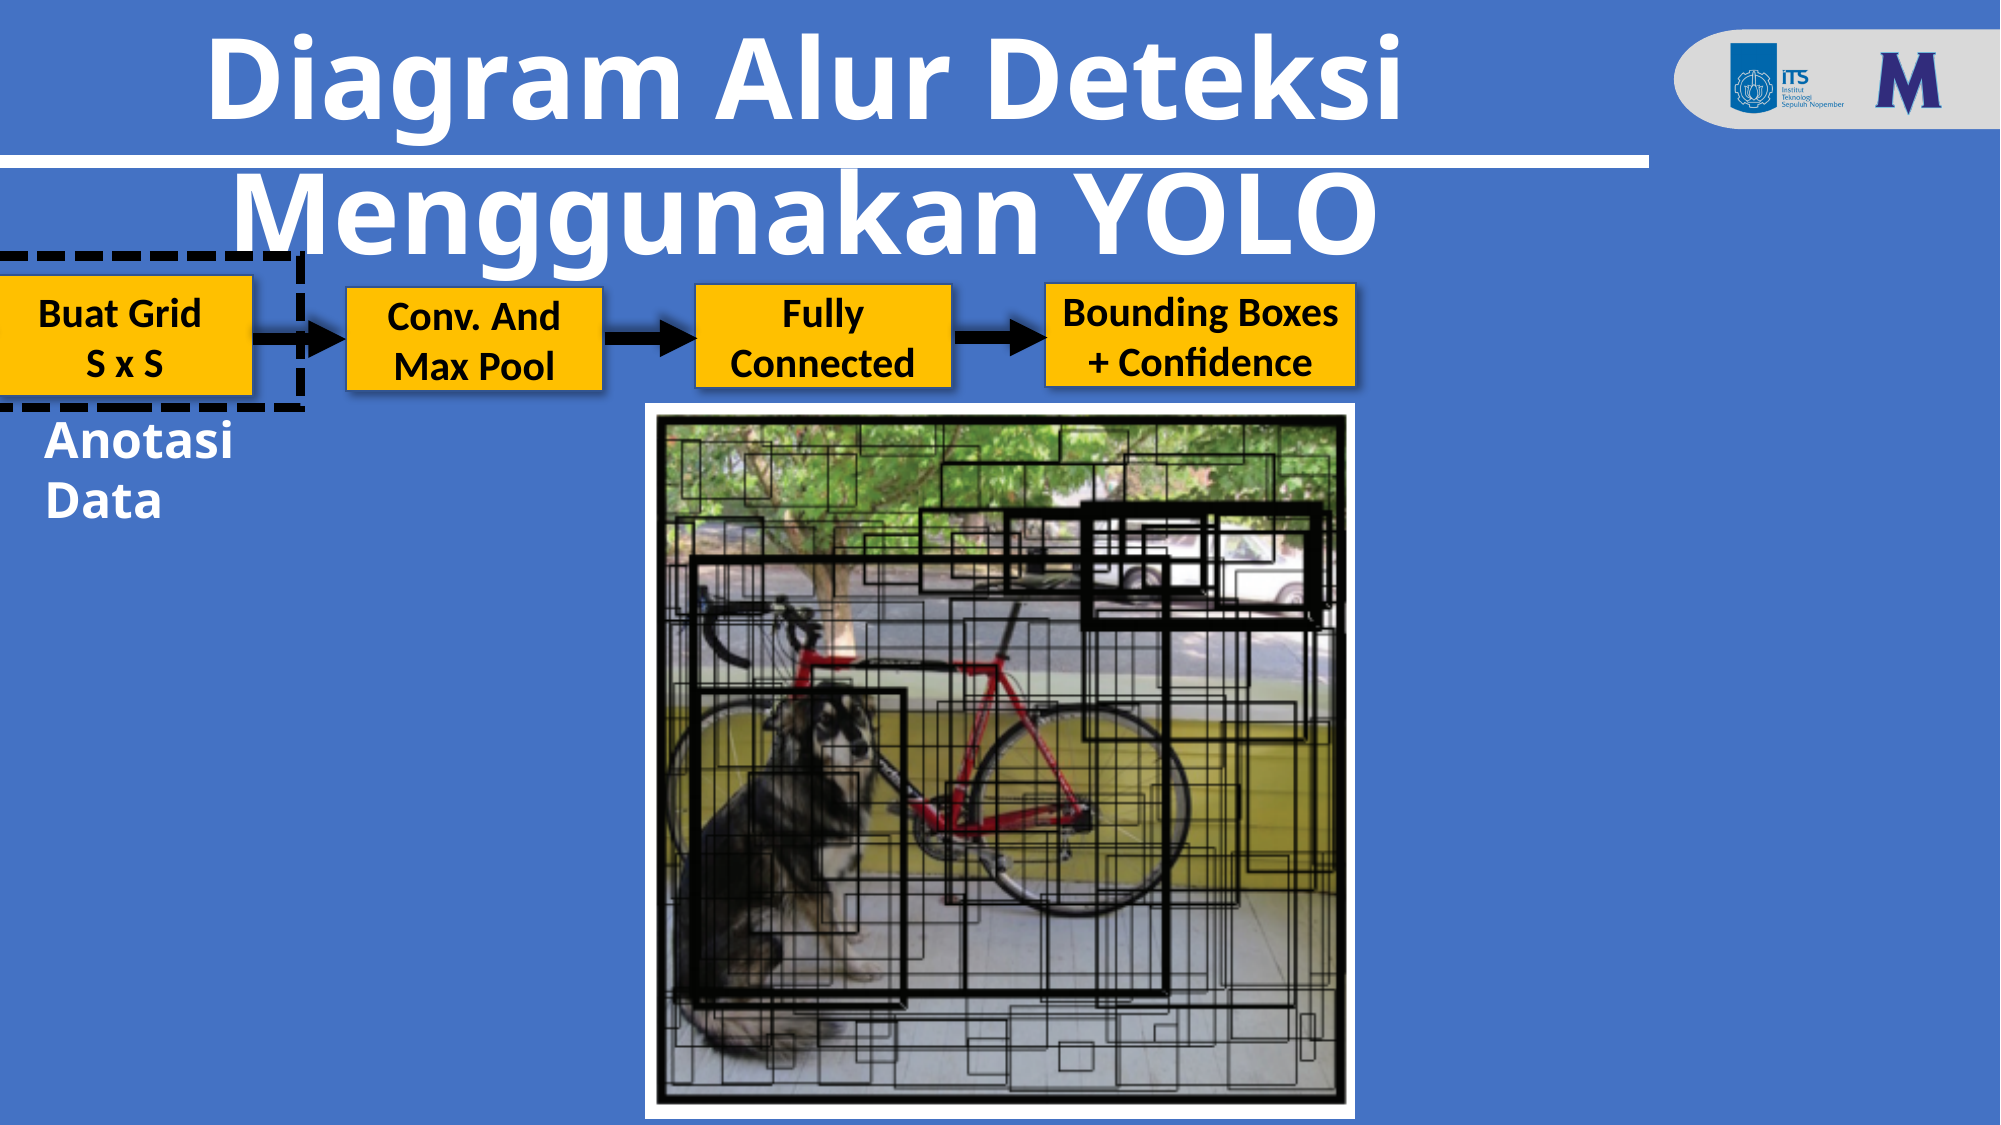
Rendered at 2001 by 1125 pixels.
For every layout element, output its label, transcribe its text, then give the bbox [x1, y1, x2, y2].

text_box Conv. And Max Pool [345, 286, 604, 392]
text_box Bounding Boxes + Confidence [1044, 282, 1357, 388]
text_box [1673, 29, 2000, 130]
text_box Fully Connected [694, 283, 953, 389]
text_box Diagram Alur Deteksi Menggunakan YOLO [0, 0, 1660, 285]
text_box Anotasi Data [29, 401, 289, 537]
text_box [0, 255, 302, 409]
picture [645, 403, 1355, 1119]
